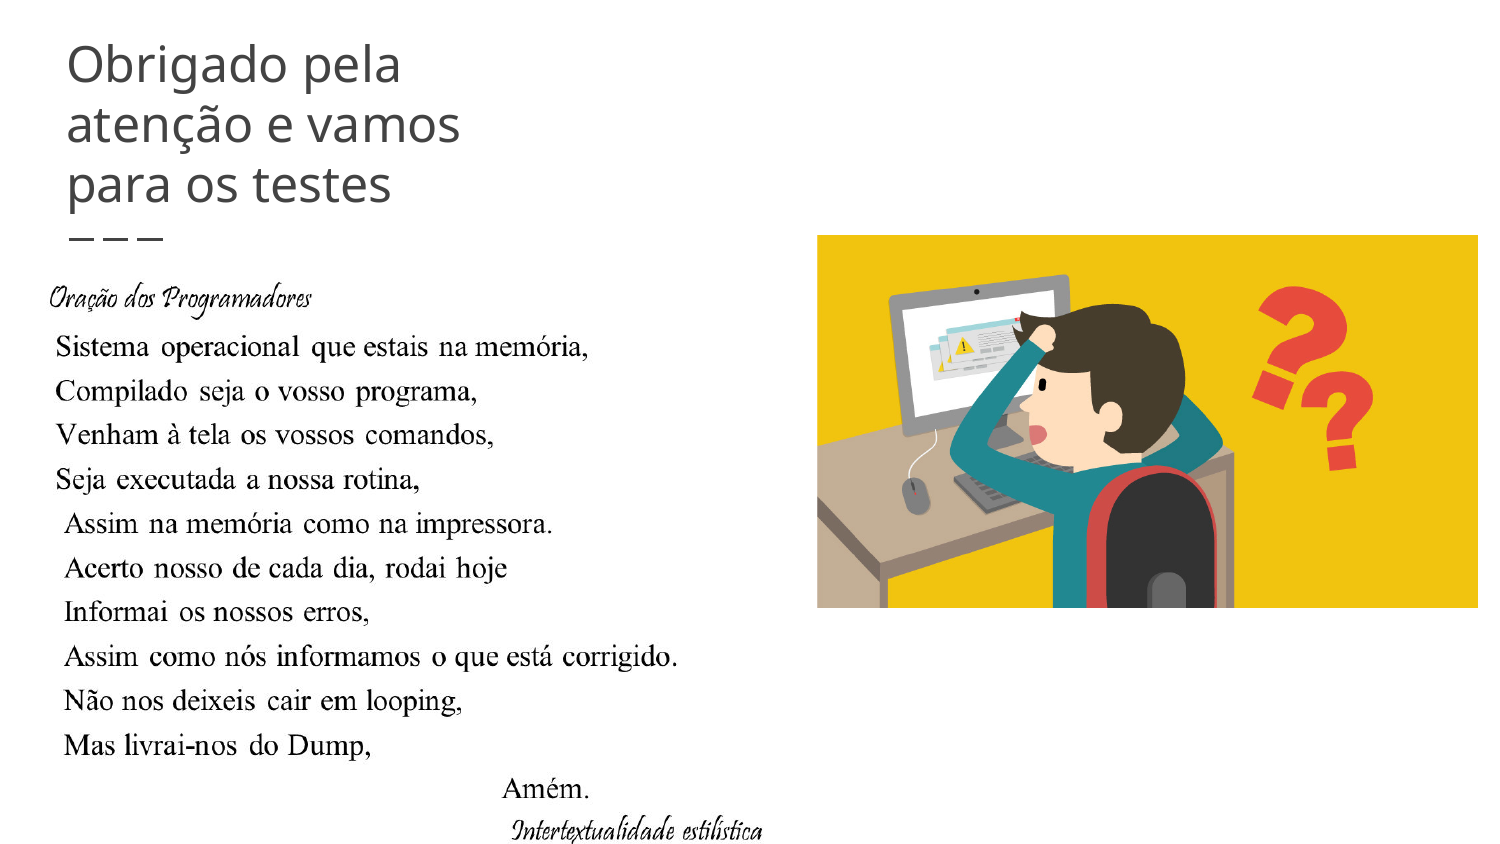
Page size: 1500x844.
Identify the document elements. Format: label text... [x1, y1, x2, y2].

picture [816, 235, 1479, 609]
title Obrigado pela atenção e vamos para os testes [51, 103, 512, 228]
picture [0, 251, 790, 844]
